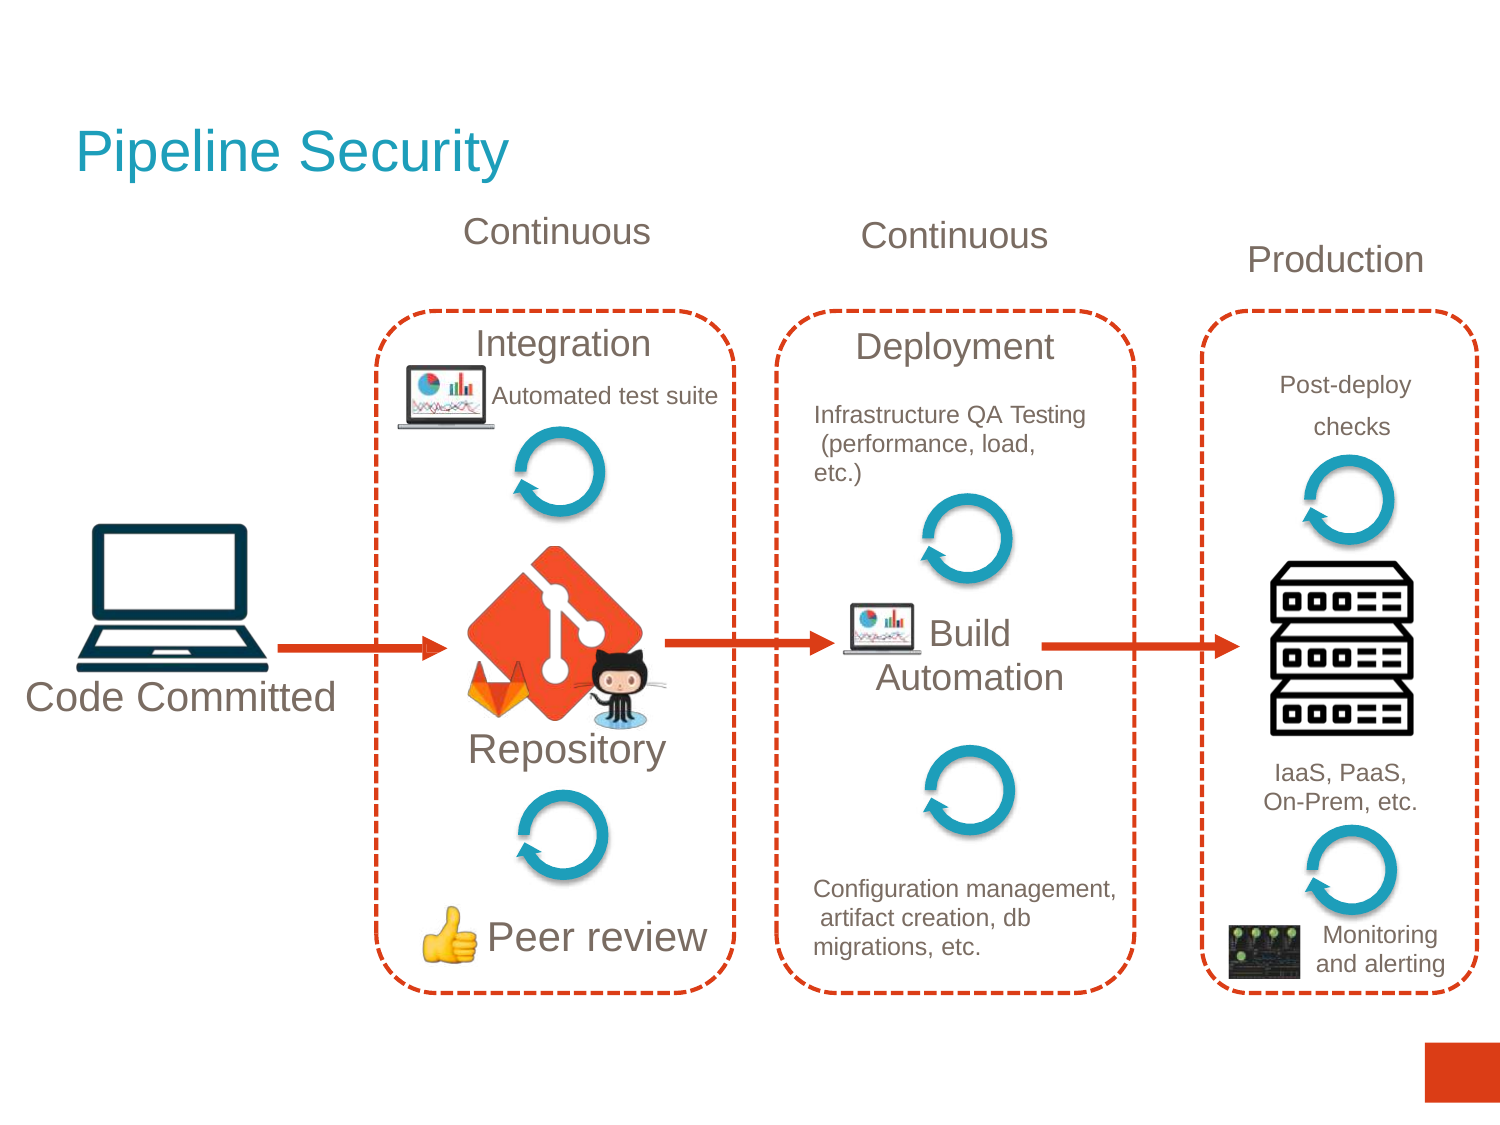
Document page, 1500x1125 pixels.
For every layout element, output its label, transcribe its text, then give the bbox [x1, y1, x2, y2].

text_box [505, 423, 1301, 979]
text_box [664, 308, 1480, 996]
text_box [374, 387, 379, 401]
text_box [407, 984, 421, 993]
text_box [467, 308, 663, 996]
text_box [374, 404, 379, 417]
text_box Code Committed [22, 667, 62, 720]
text_box [396, 365, 462, 431]
text_box [1424, 1042, 1500, 1103]
text_box [374, 370, 379, 384]
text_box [67, 451, 462, 926]
text_box [440, 990, 454, 996]
text_box [374, 437, 379, 449]
text_box Continuous Deployment [853, 197, 1058, 306]
title Pipeline Security Continuous Integration [72, 71, 653, 364]
text_box [393, 975, 406, 986]
text_box [374, 420, 379, 434]
text_box [423, 989, 437, 996]
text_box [277, 635, 484, 967]
text_box Production [1245, 232, 1429, 280]
